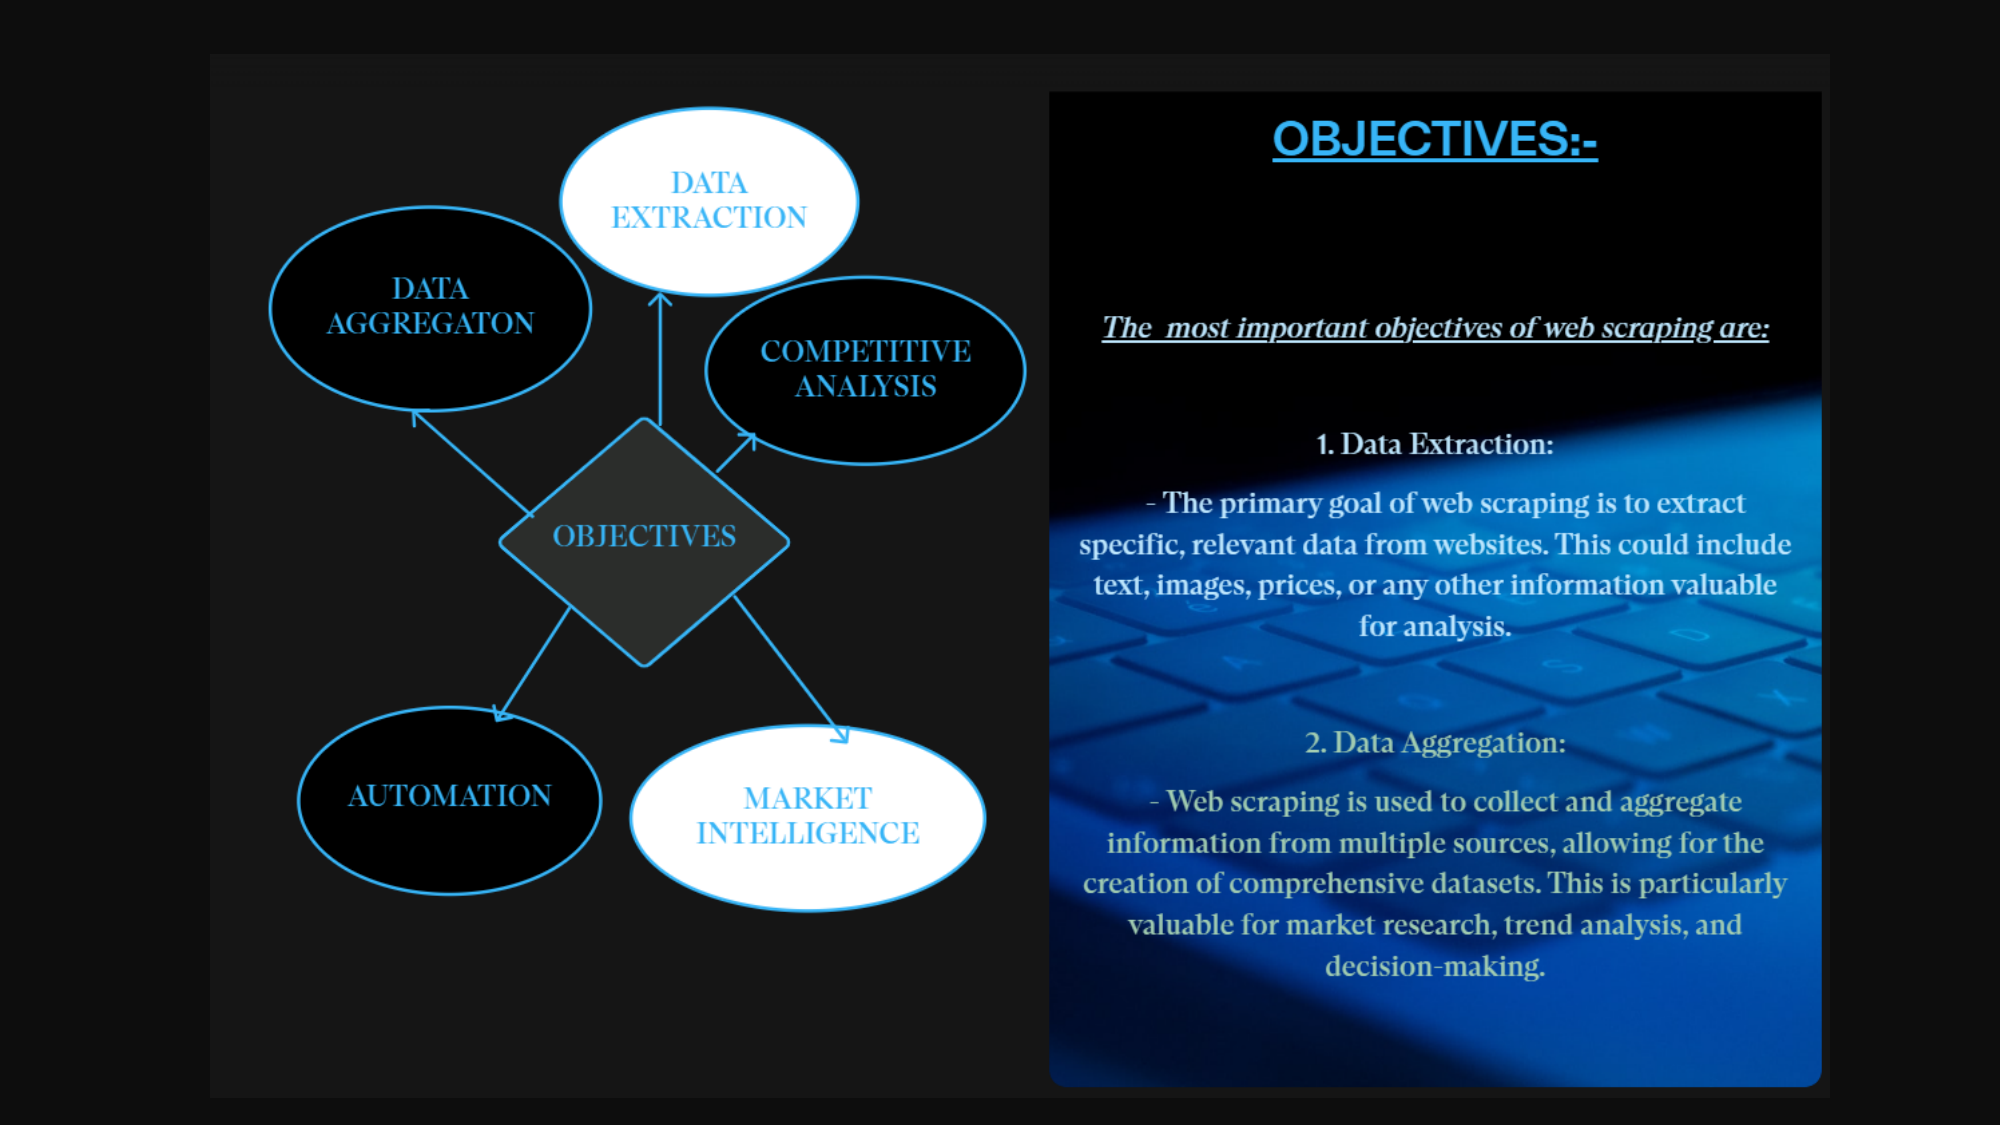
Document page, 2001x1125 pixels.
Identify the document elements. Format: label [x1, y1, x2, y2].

picture [210, 54, 1830, 1098]
